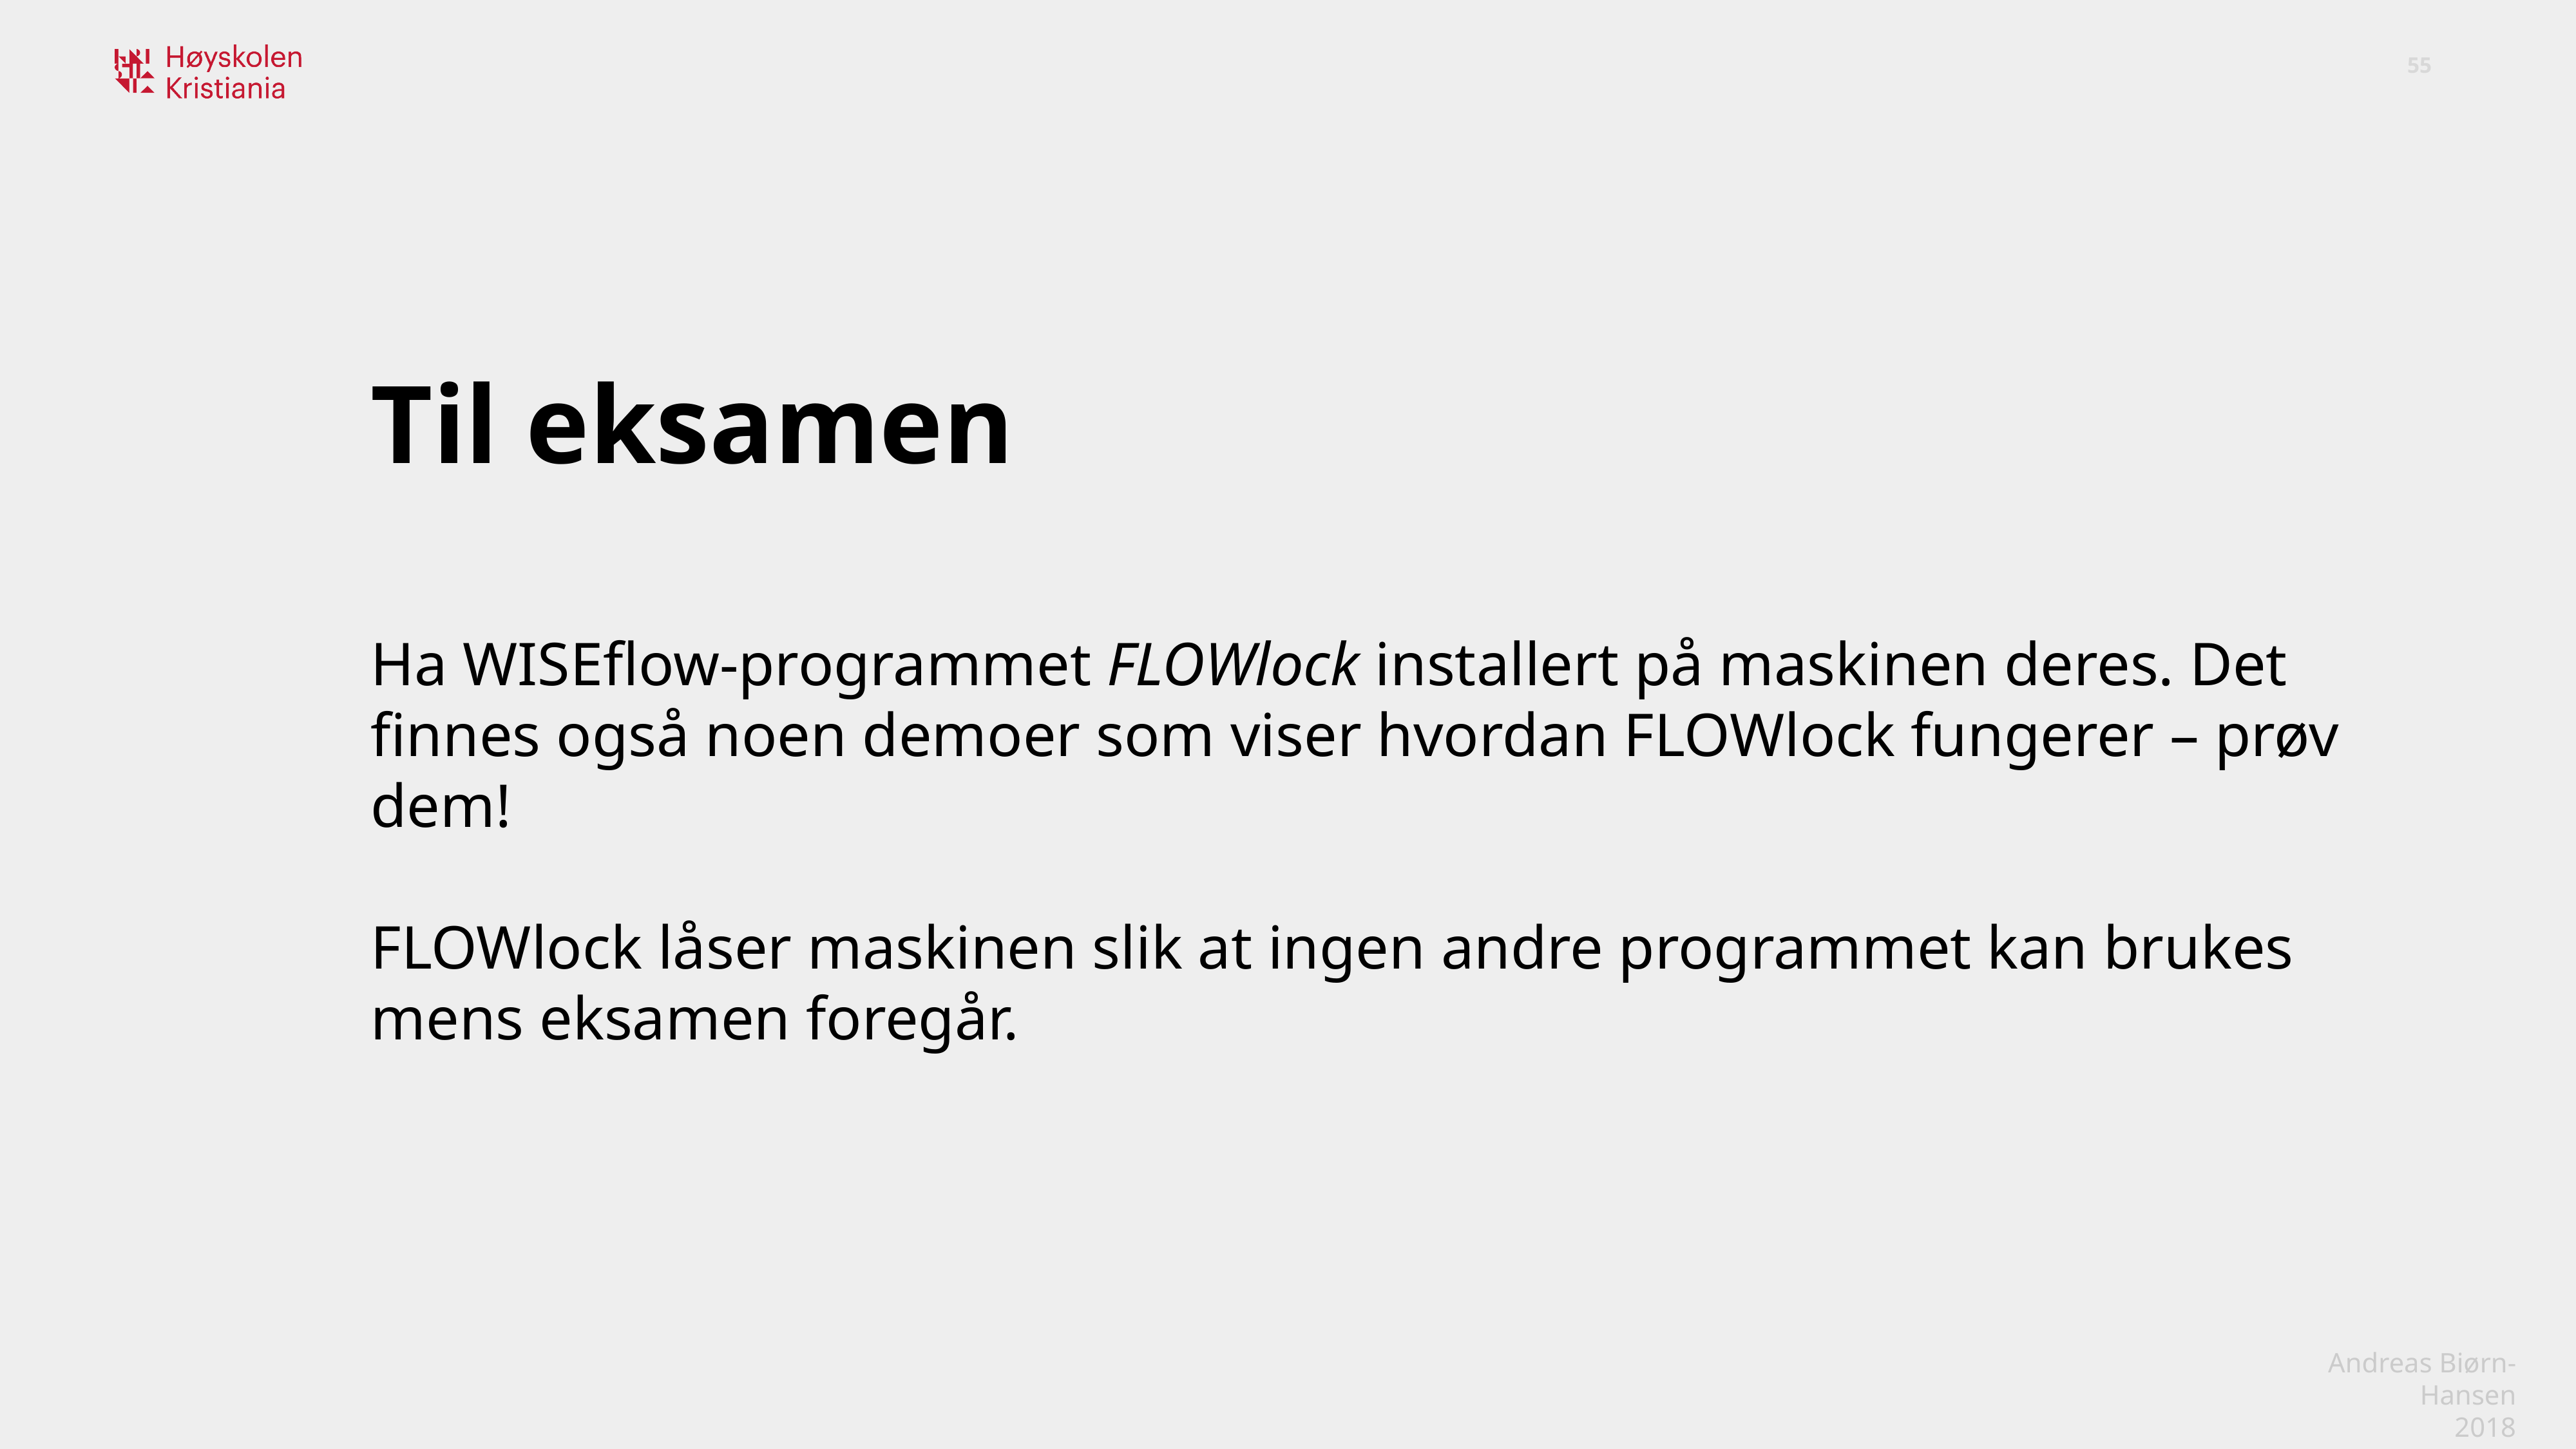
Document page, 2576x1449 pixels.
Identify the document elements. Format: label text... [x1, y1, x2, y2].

picture [160, 35, 314, 135]
picture [115, 49, 157, 95]
text_box Til eksamen Ha WISEflow-programmet FLOWlock installert på maskinen deres. Det finnes også noen demoer som viser hvordan FLOWlock fungerer – prøv dem! FLOWlock låser maskinen slik at ingen andre programmet kan brukes mens eksamen foregår. [361, 351, 2427, 1188]
